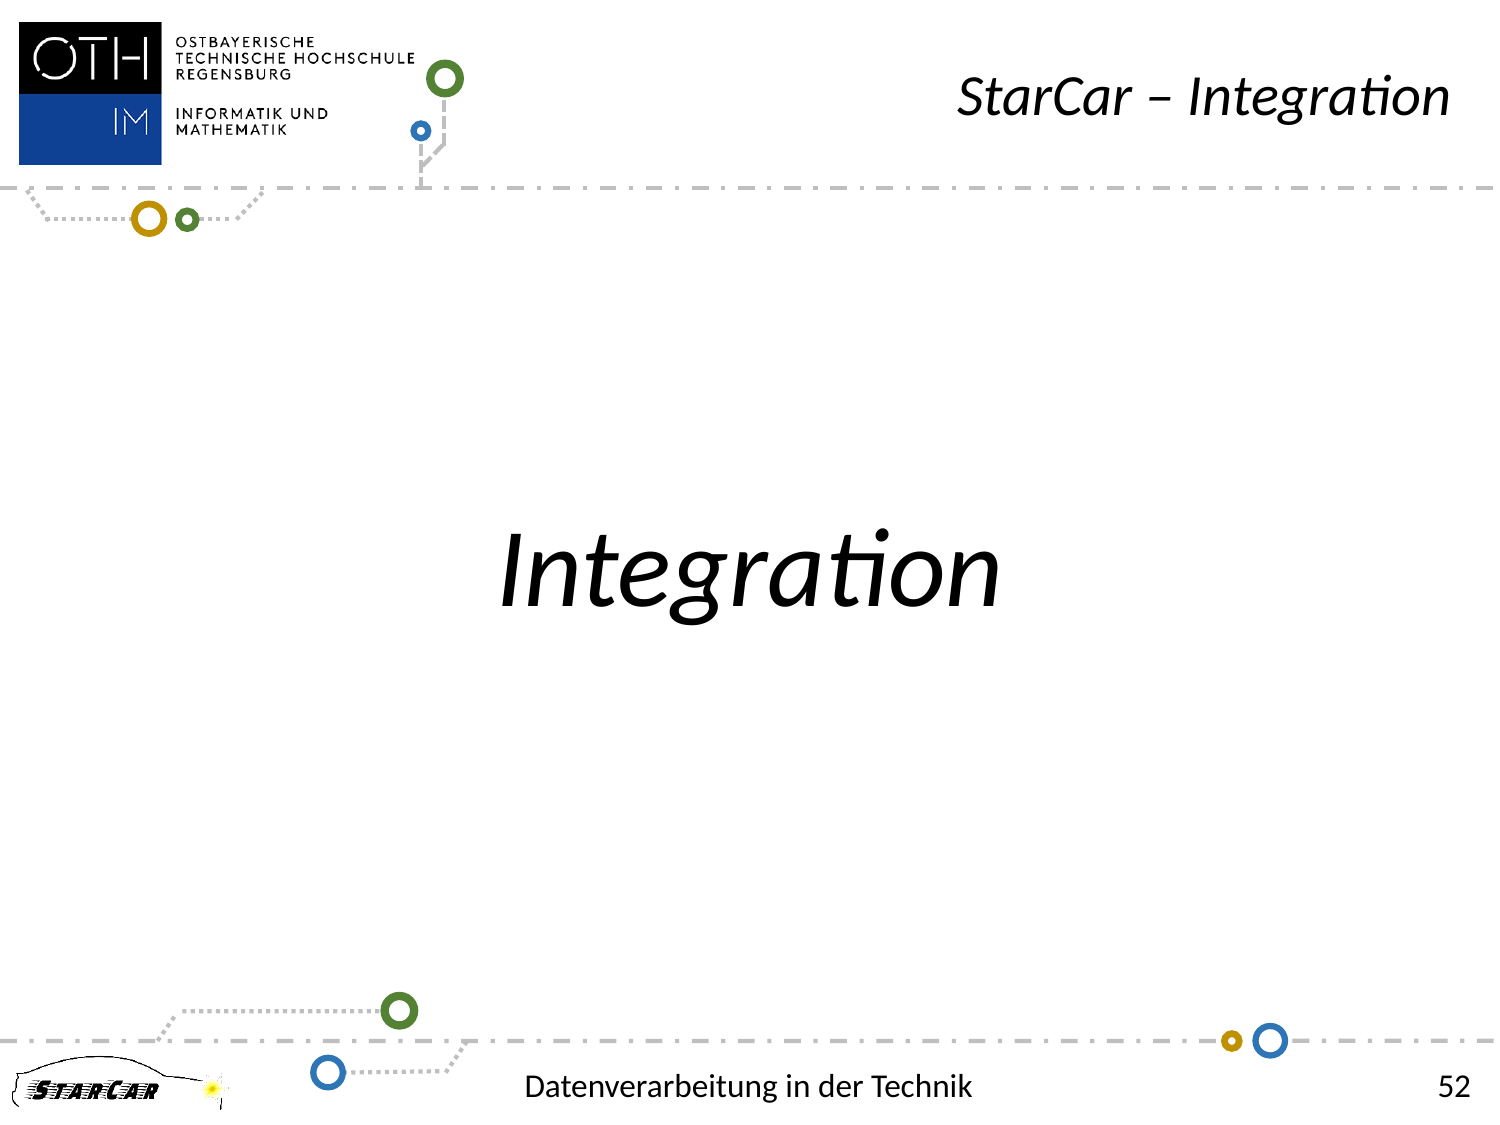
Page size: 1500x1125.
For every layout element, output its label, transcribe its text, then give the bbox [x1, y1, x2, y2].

text_box Integration [242, 486, 1258, 637]
picture [0, 1053, 46, 1111]
list StarCar – Integration [478, 21, 1452, 164]
picture [19, 22, 428, 165]
footer Datenverarbeitung in der Technik [46, 1042, 1452, 1125]
picture [417, 127, 424, 134]
